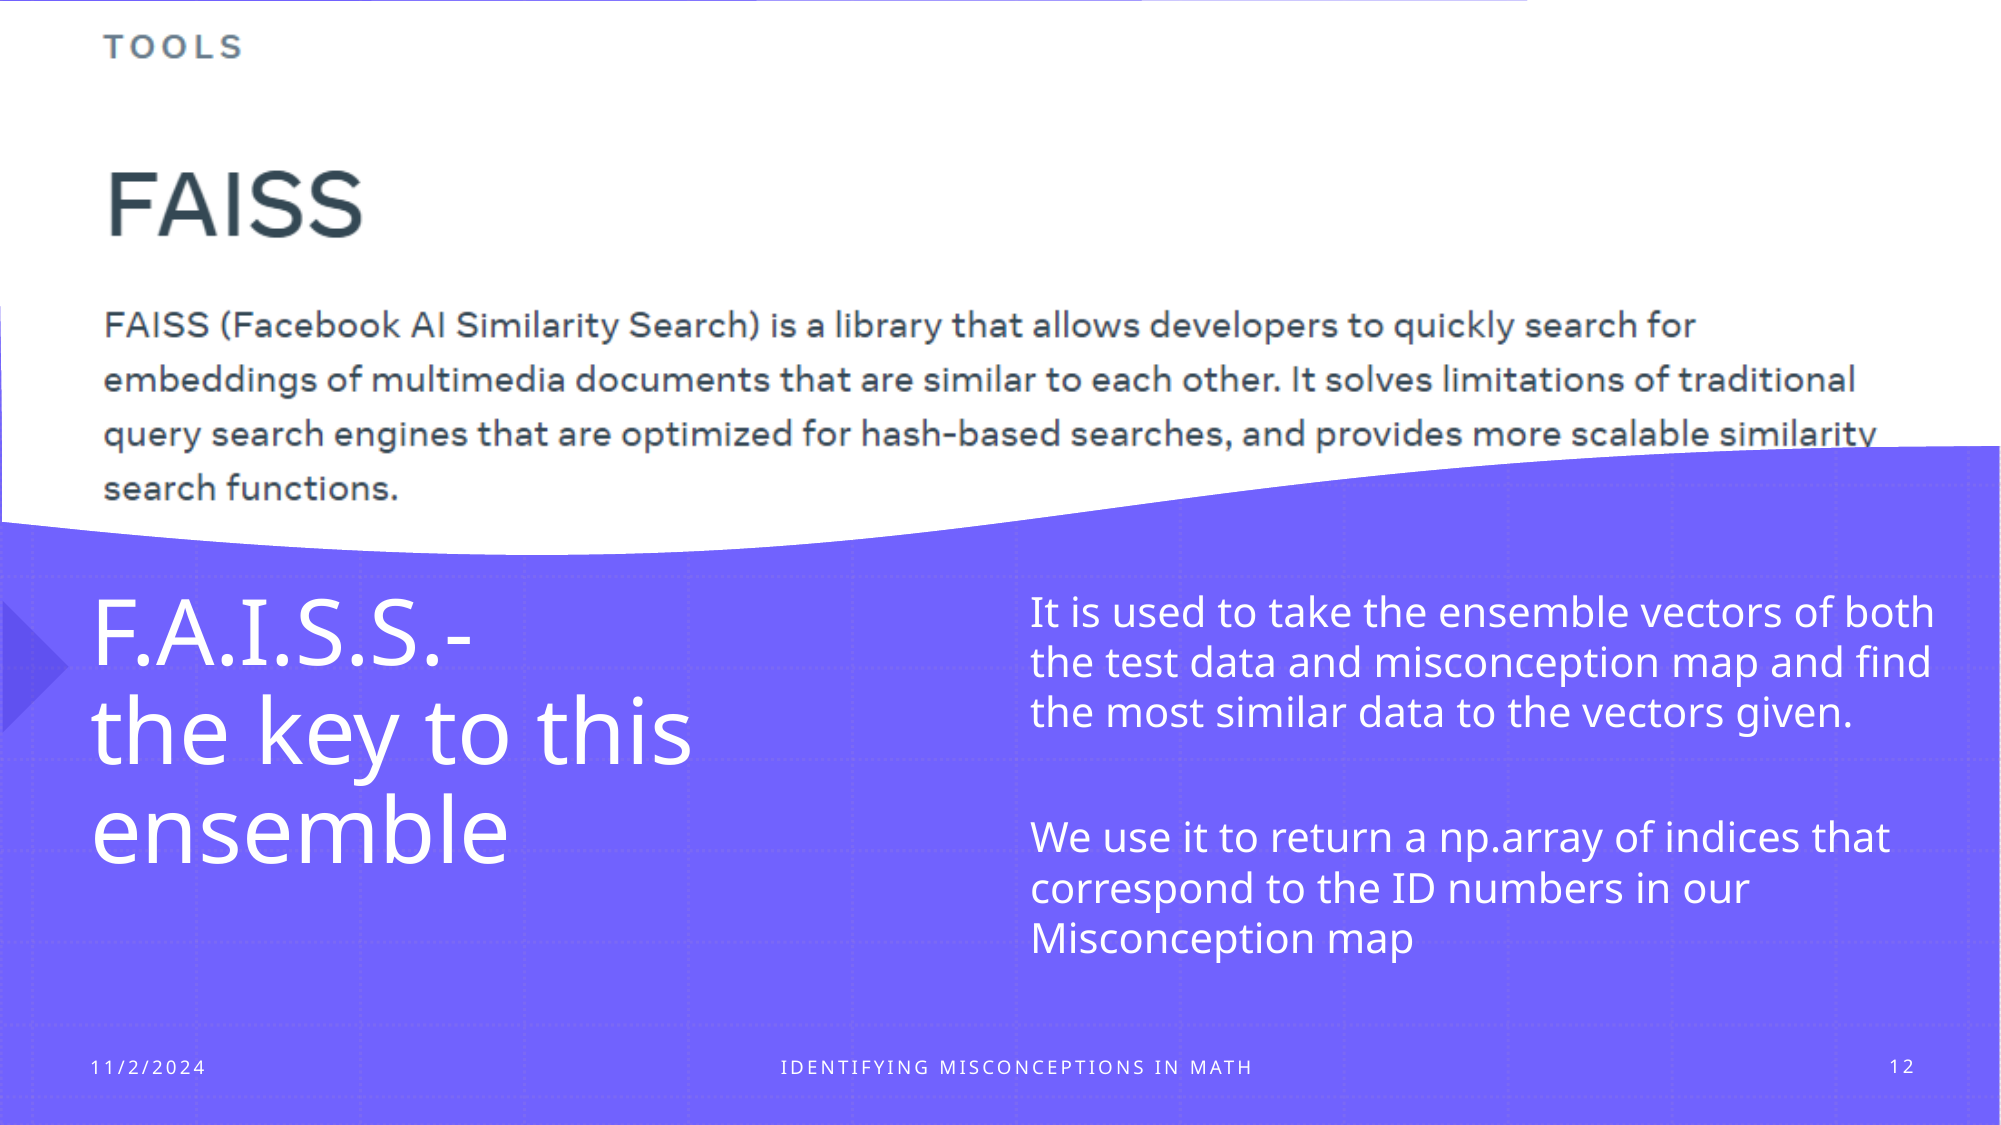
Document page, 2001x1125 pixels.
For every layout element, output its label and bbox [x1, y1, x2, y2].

picture [0, 0, 2001, 555]
text_box [0, 555, 2000, 1125]
